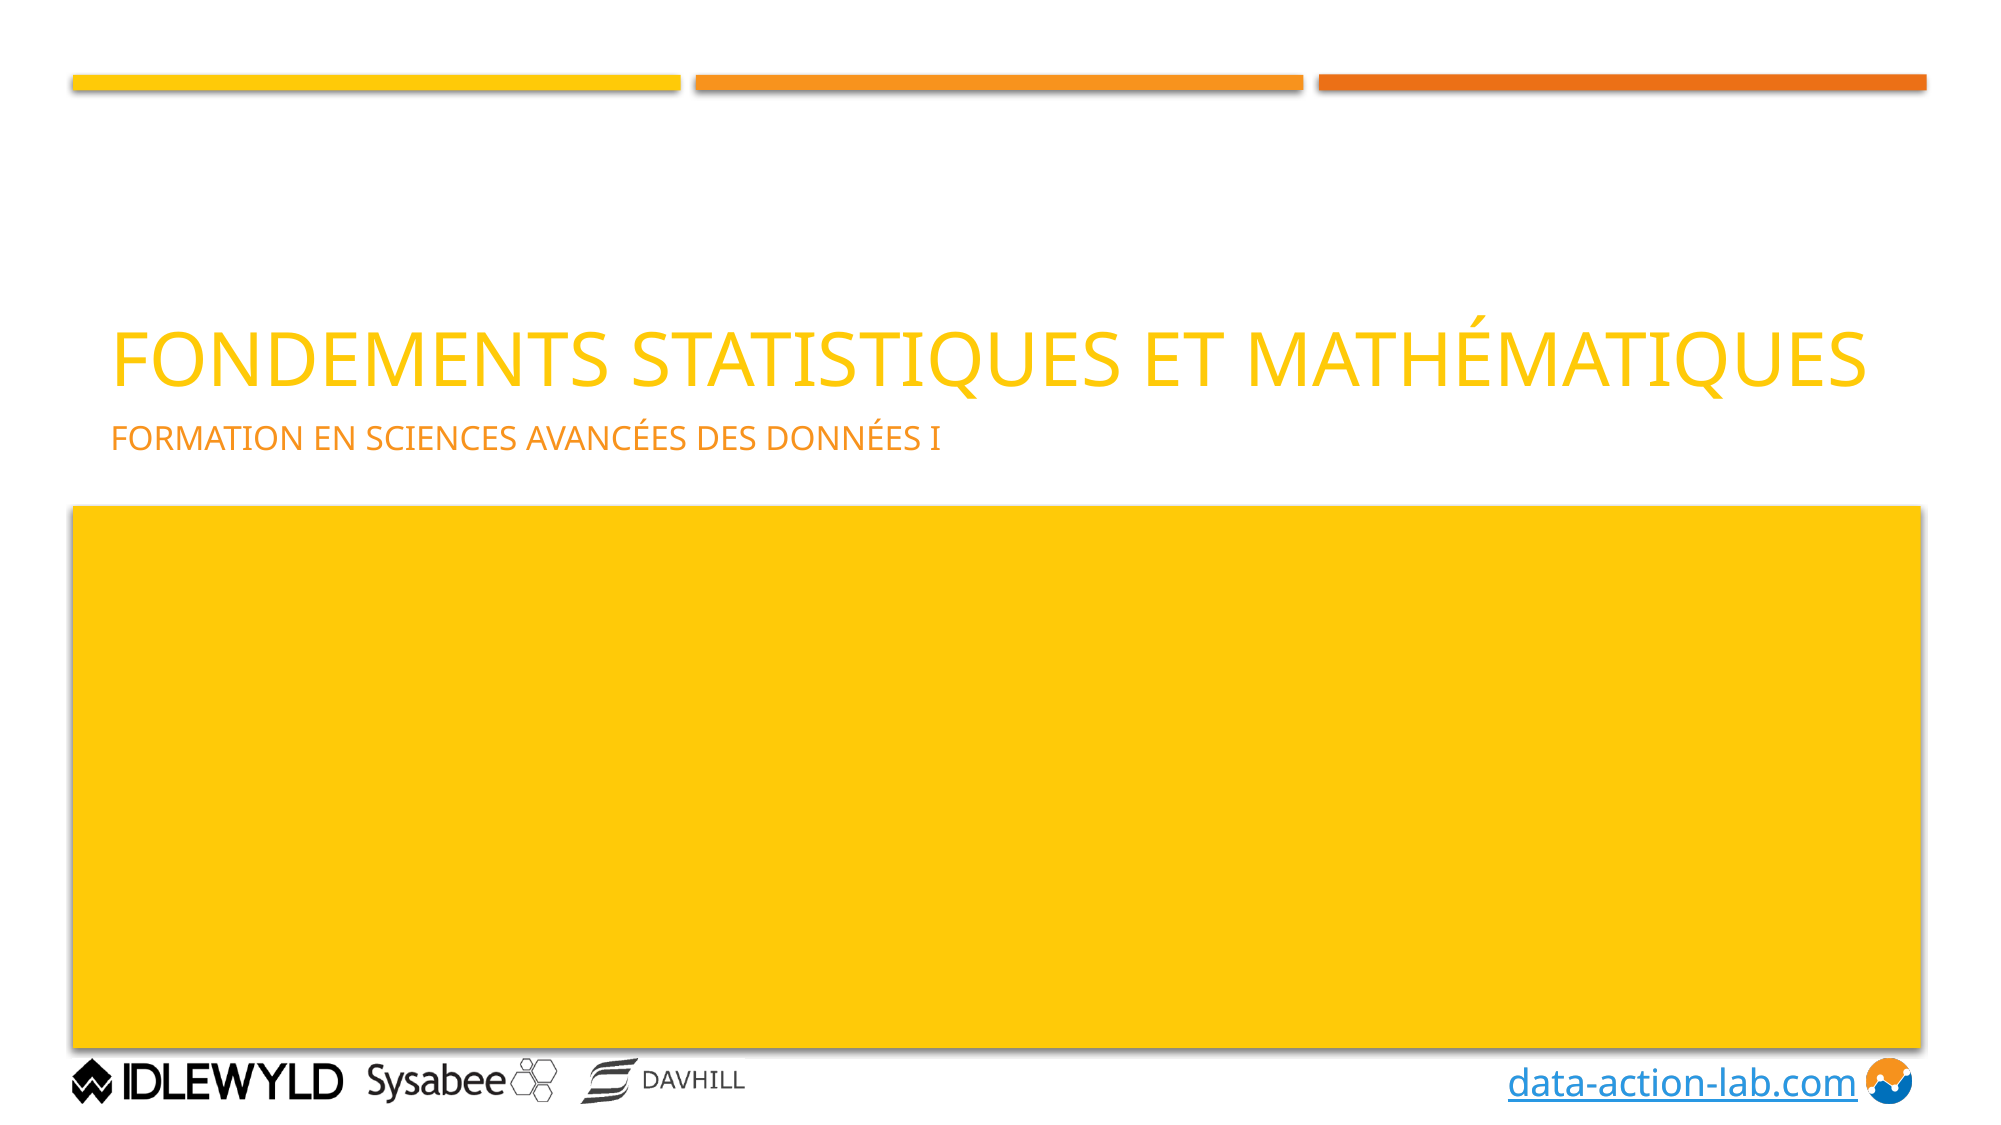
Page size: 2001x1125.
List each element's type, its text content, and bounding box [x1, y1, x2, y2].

subtitle FORMATION EN SCIENCES AVANCÉES DES DONNÉES I [95, 409, 1899, 507]
picture [71, 1058, 746, 1105]
title FONDEMENTS STATISTIQUES ET MATHÉMATIQUES [95, 167, 1899, 409]
picture [1865, 1058, 1912, 1105]
text_box data-action-lab.com [1482, 1051, 1873, 1117]
